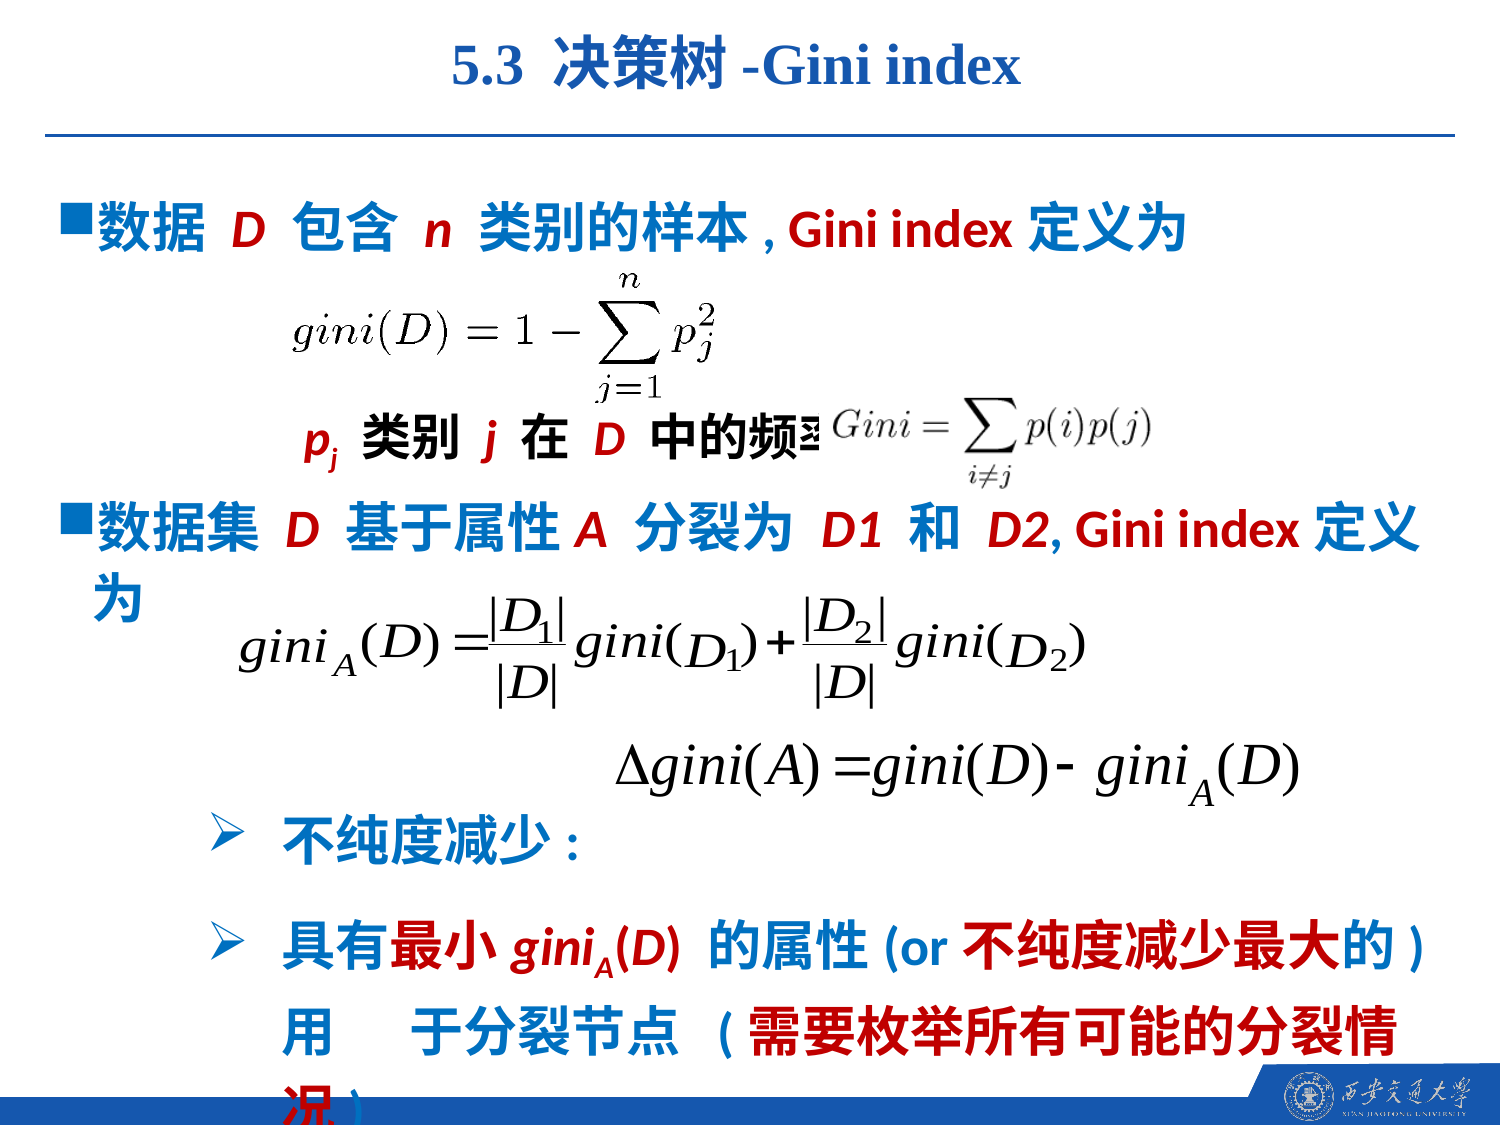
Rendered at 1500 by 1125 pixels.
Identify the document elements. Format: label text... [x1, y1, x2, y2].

picture [608, 733, 1307, 814]
text_box 5.3 决策树-Gini index [134, 19, 1340, 174]
picture [289, 266, 717, 410]
picture [229, 584, 1093, 715]
picture [819, 385, 1161, 497]
text_box 数据 D 包含 n 类别的样本, Gini index定义为 pj 类别 j 在 D 中的频率 数据集 D 基于属性A 分裂为 D1 和 D2, Gini index定义为 不纯度减少: 具有最小giniA(D) 的属性(or不纯度减少最大的) 用 于分裂节点 (需要枚举所有可能的分裂情况) [41, 179, 1474, 1020]
